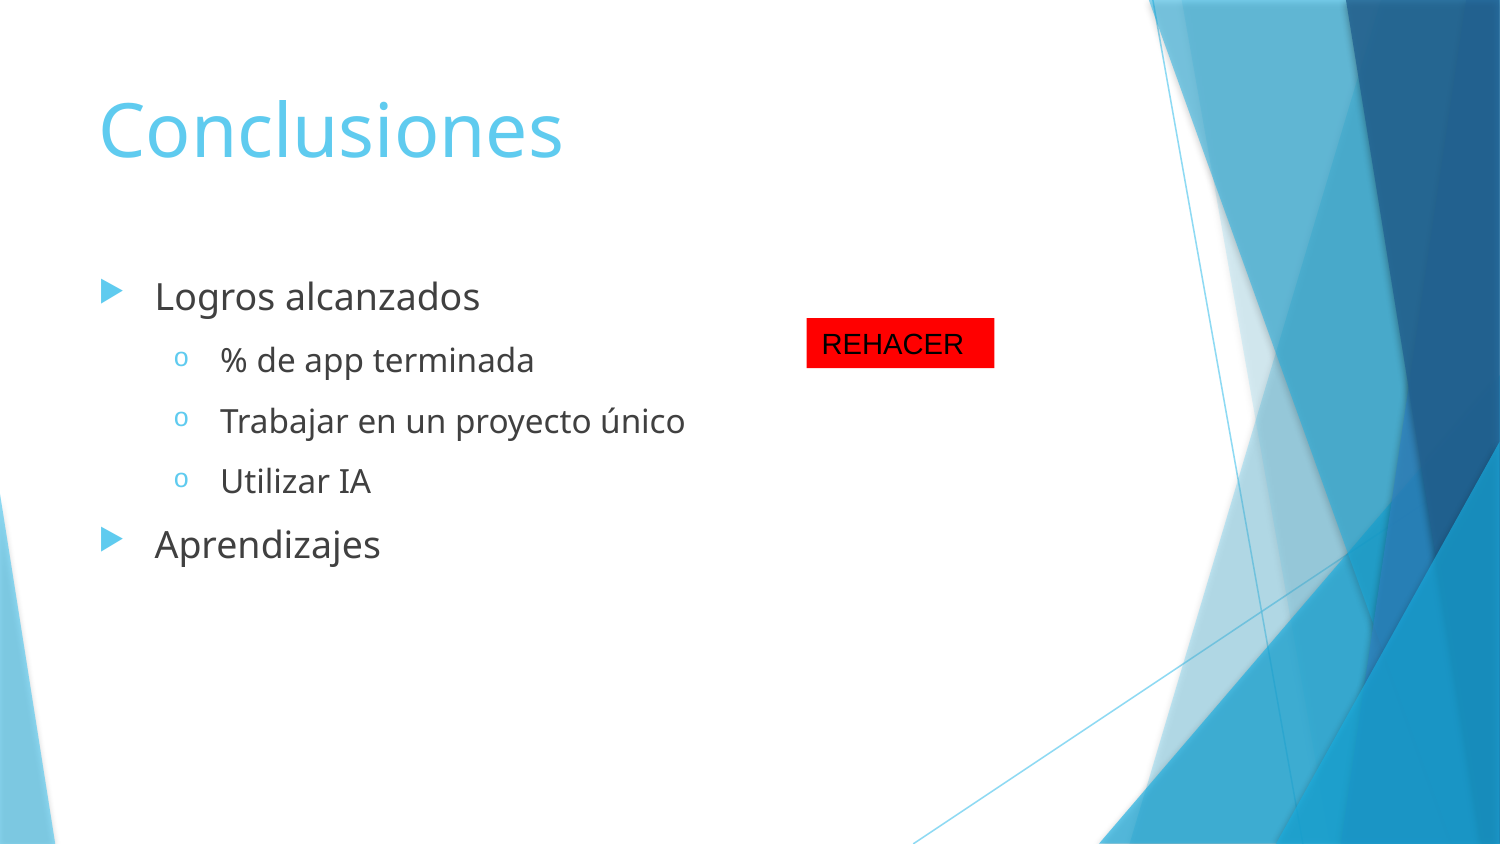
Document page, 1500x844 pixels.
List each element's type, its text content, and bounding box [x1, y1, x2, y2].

list Logros alcanzados % de app terminada Trabajar en un proyecto único Utilizar IA Aprendizajes [83, 265, 1141, 744]
text_box REHACER [806, 318, 995, 369]
title Conclusiones [83, 75, 1141, 238]
